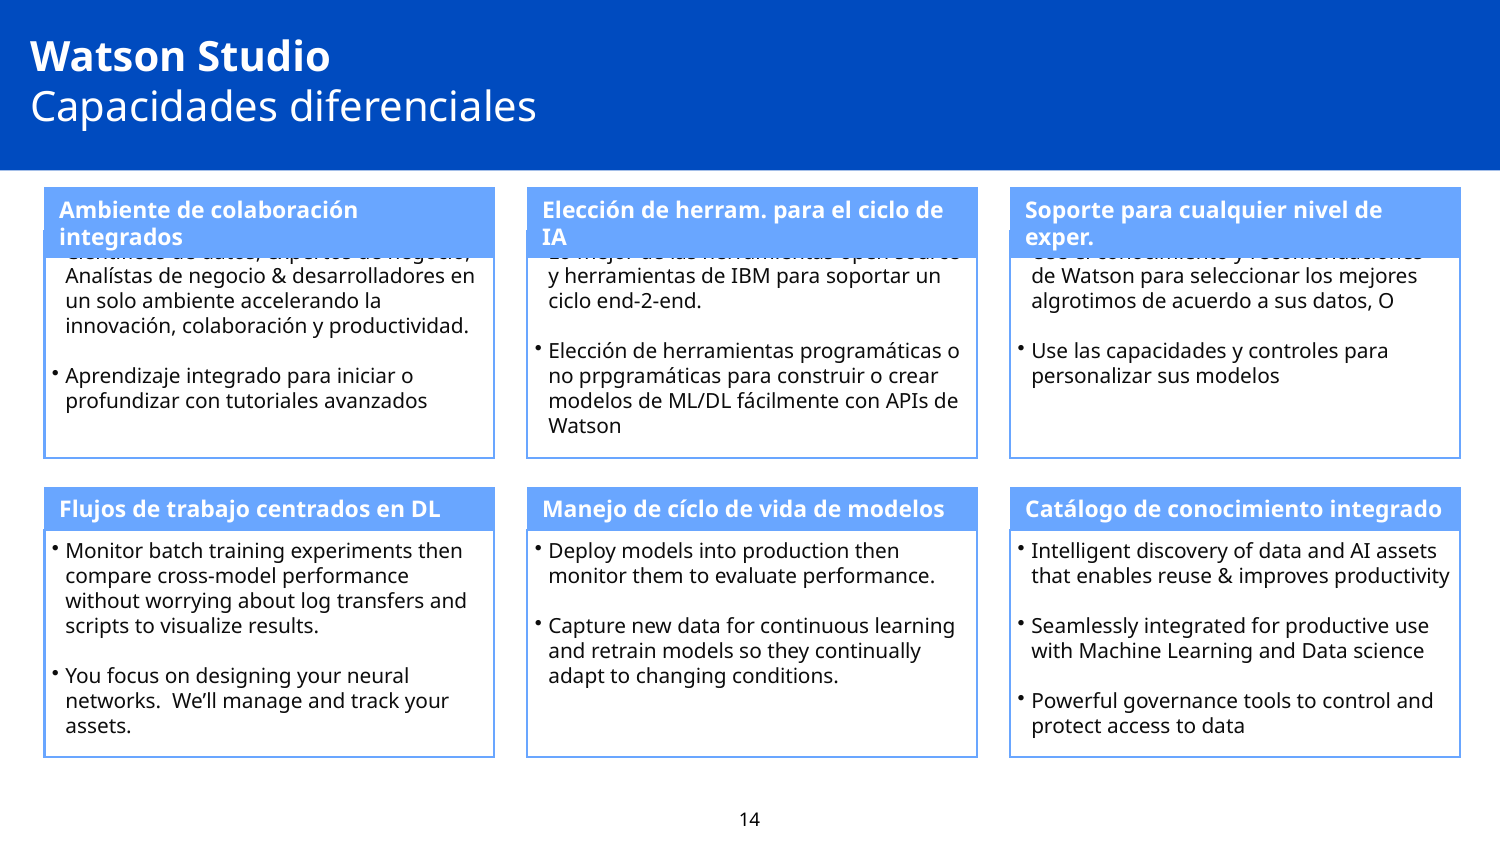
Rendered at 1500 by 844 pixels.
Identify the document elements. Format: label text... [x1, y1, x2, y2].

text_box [44, 486, 495, 758]
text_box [44, 187, 495, 458]
slide_number 14 [735, 804, 765, 834]
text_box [1009, 486, 1461, 758]
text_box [527, 187, 978, 458]
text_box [1009, 187, 1461, 458]
text_box Watson Studio Capacidades diferenciales [0, 0, 1500, 171]
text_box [527, 486, 978, 758]
